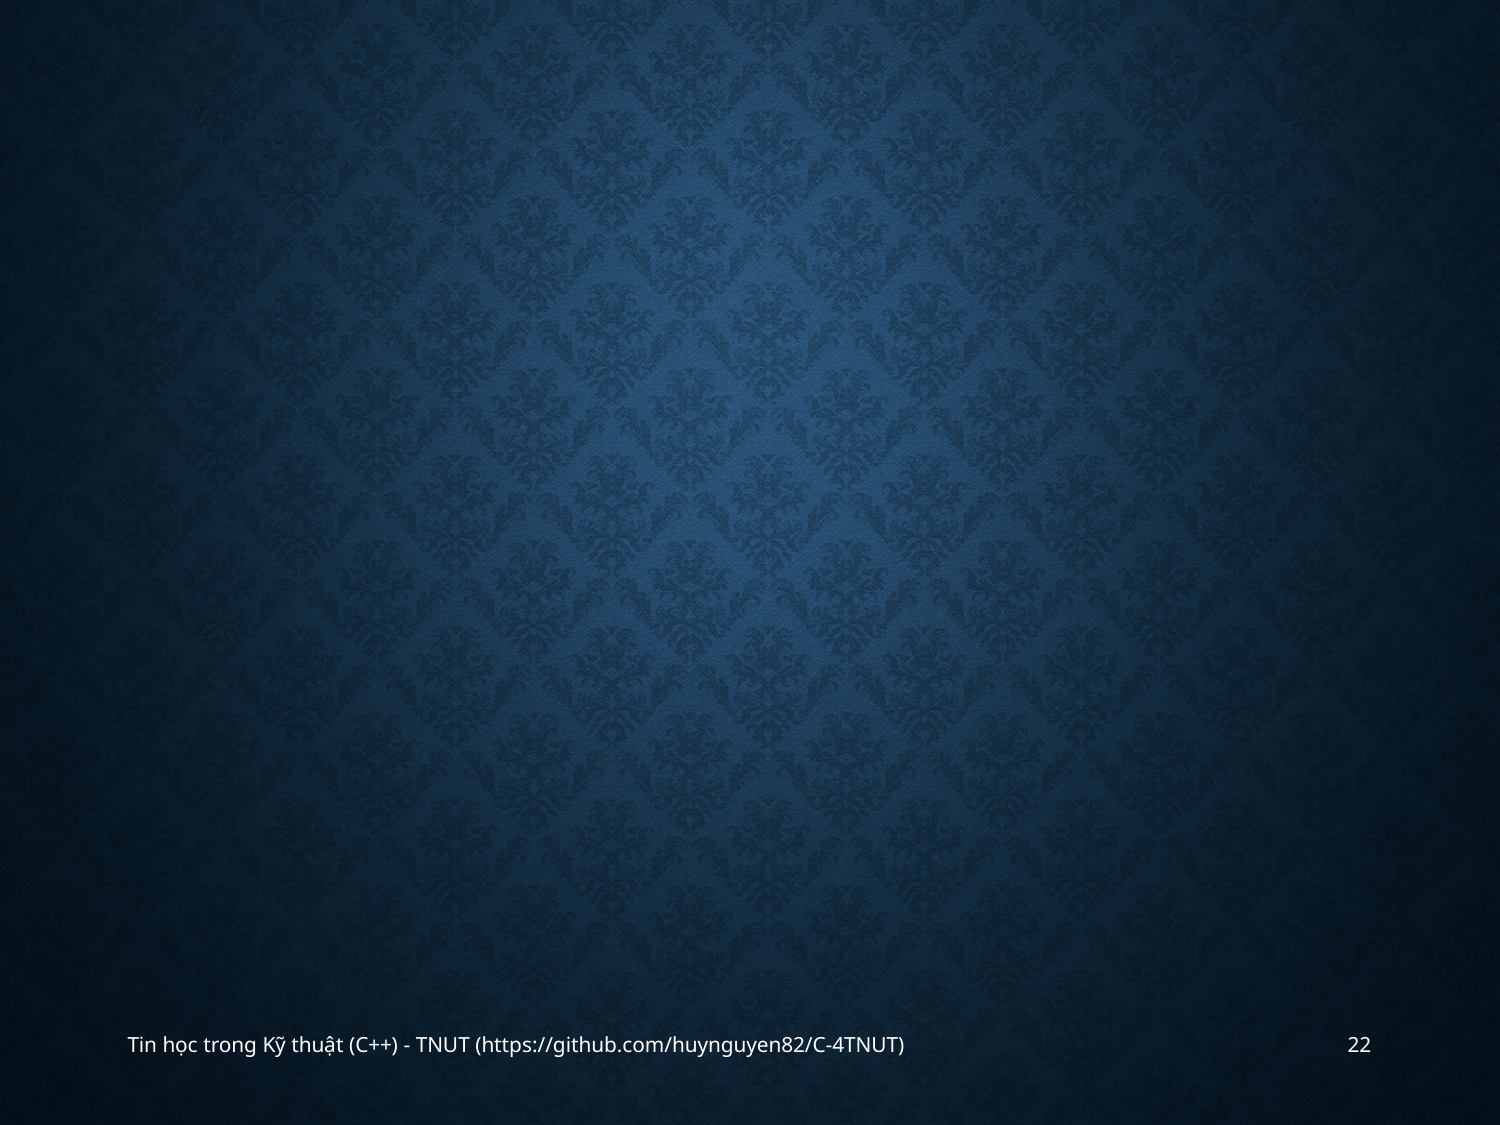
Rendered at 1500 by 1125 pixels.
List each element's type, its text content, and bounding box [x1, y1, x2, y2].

footer Tin học trong Kỹ thuật (C++) - TNUT (https://github.com/huynguyen82/C-4TNUT) [112, 1016, 934, 1076]
slide_number 22 [1293, 1016, 1387, 1076]
